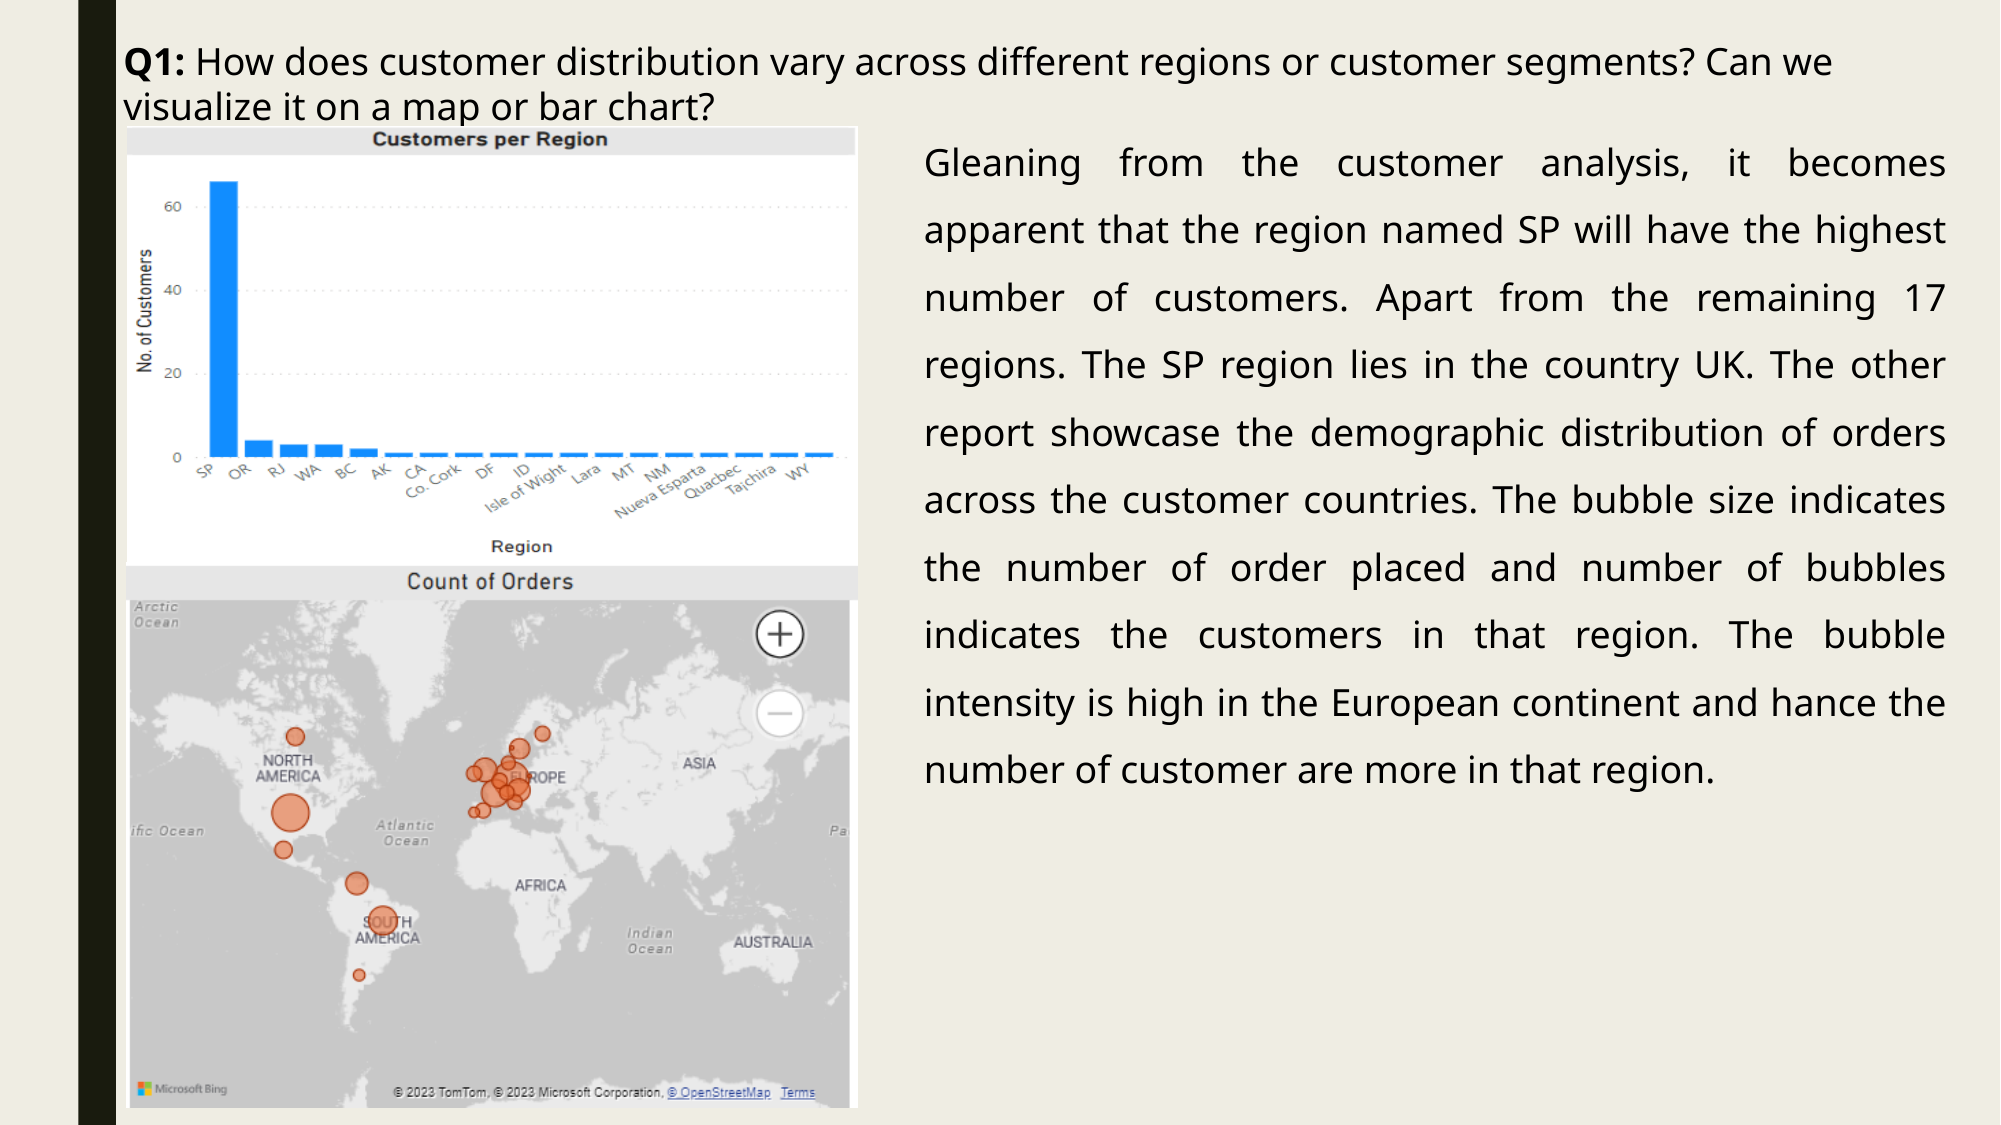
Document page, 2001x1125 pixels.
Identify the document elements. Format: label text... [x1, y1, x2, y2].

text_box Q1: How does customer distribution vary across different regions or customer segments? Can we visualize it on a map or bar chart? [108, 30, 1963, 181]
text_box Gleaning from the customer analysis, it becomes apparent that the region named SP will have the highest number of customers. Apart from the remaining 17 regions. The SP region lies in the country UK. The other report showcase the demographic distribution of orders across the customer countries. The bubble size indicates the number of order placed and number of bubbles indicates the customers in that region. The bubble intensity is high in the European continent and hance the number of customer are more in that region. [909, 108, 1963, 844]
picture [126, 126, 858, 1108]
